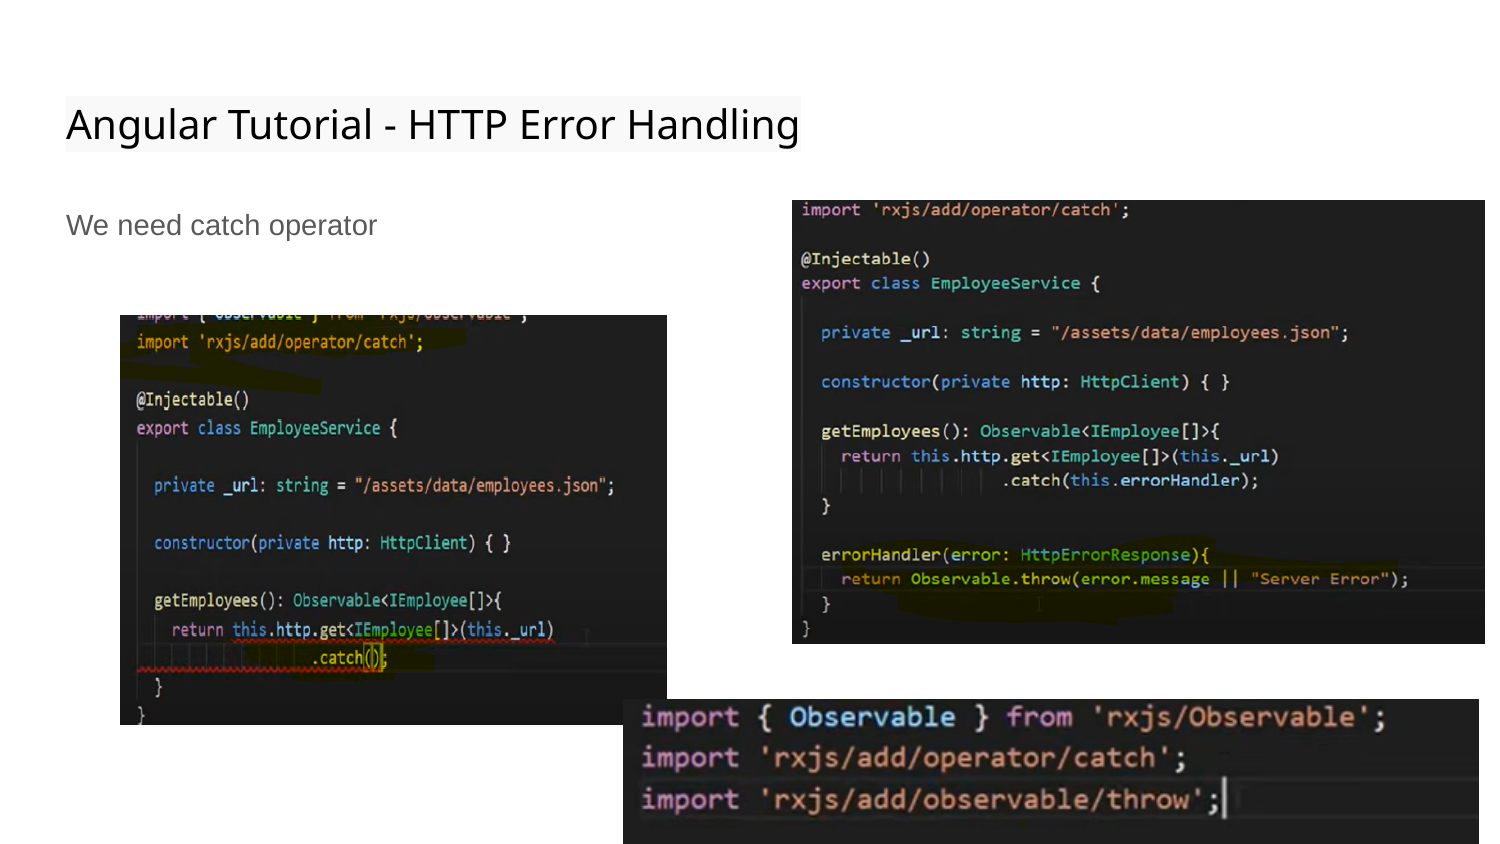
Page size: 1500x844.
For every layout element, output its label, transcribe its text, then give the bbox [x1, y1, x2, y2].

title Angular Tutorial - HTTP Error Handling [51, 72, 1449, 167]
picture [78, 308, 1479, 844]
picture [792, 200, 1486, 644]
list We need catch operator [51, 189, 708, 750]
